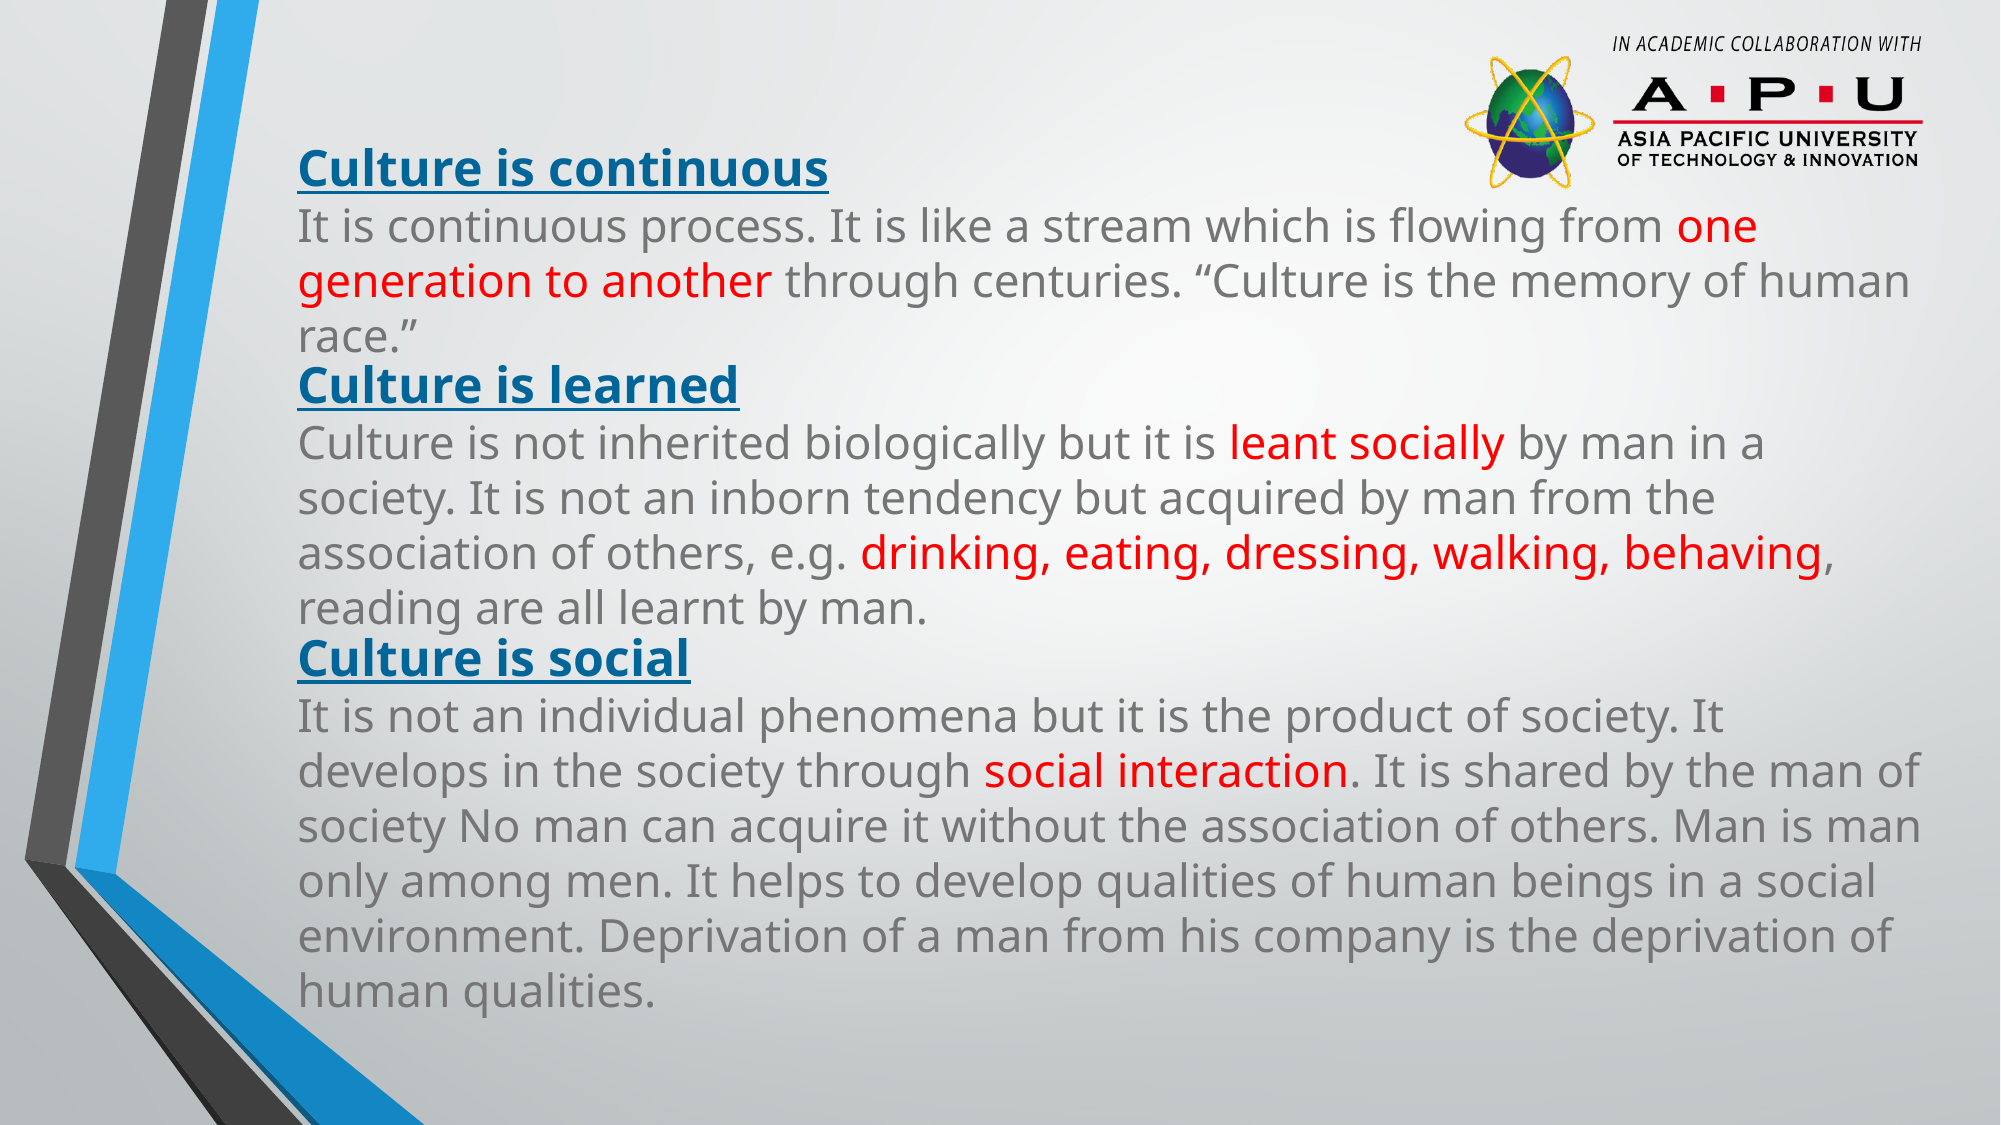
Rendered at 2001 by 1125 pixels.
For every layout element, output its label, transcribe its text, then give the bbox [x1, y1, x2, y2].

text_box Culture is social It is not an individual phenomena but it is the product of society. It develops in the society through social interaction. It is shared by the man of society No man can acquire it without the association of others. Man is man only among men. It helps to develop qualities of human beings in a social environment. Deprivation of a man from his company is the deprivation of human qualities. [282, 619, 1943, 1024]
text_box [1442, 0, 1944, 271]
text_box Culture is continuous It is continuous process. It is like a stream which is flowing from one generation to another through centuries. “Culture is the memory of human race.” [282, 129, 1943, 346]
text_box Culture is learned Culture is not inherited biologically but it is leant socially by man in a society. It is not an inborn tendency but acquired by man from the association of others, e.g. drinking, eating, dressing, walking, behaving, reading are all learnt by man. [282, 346, 1943, 619]
